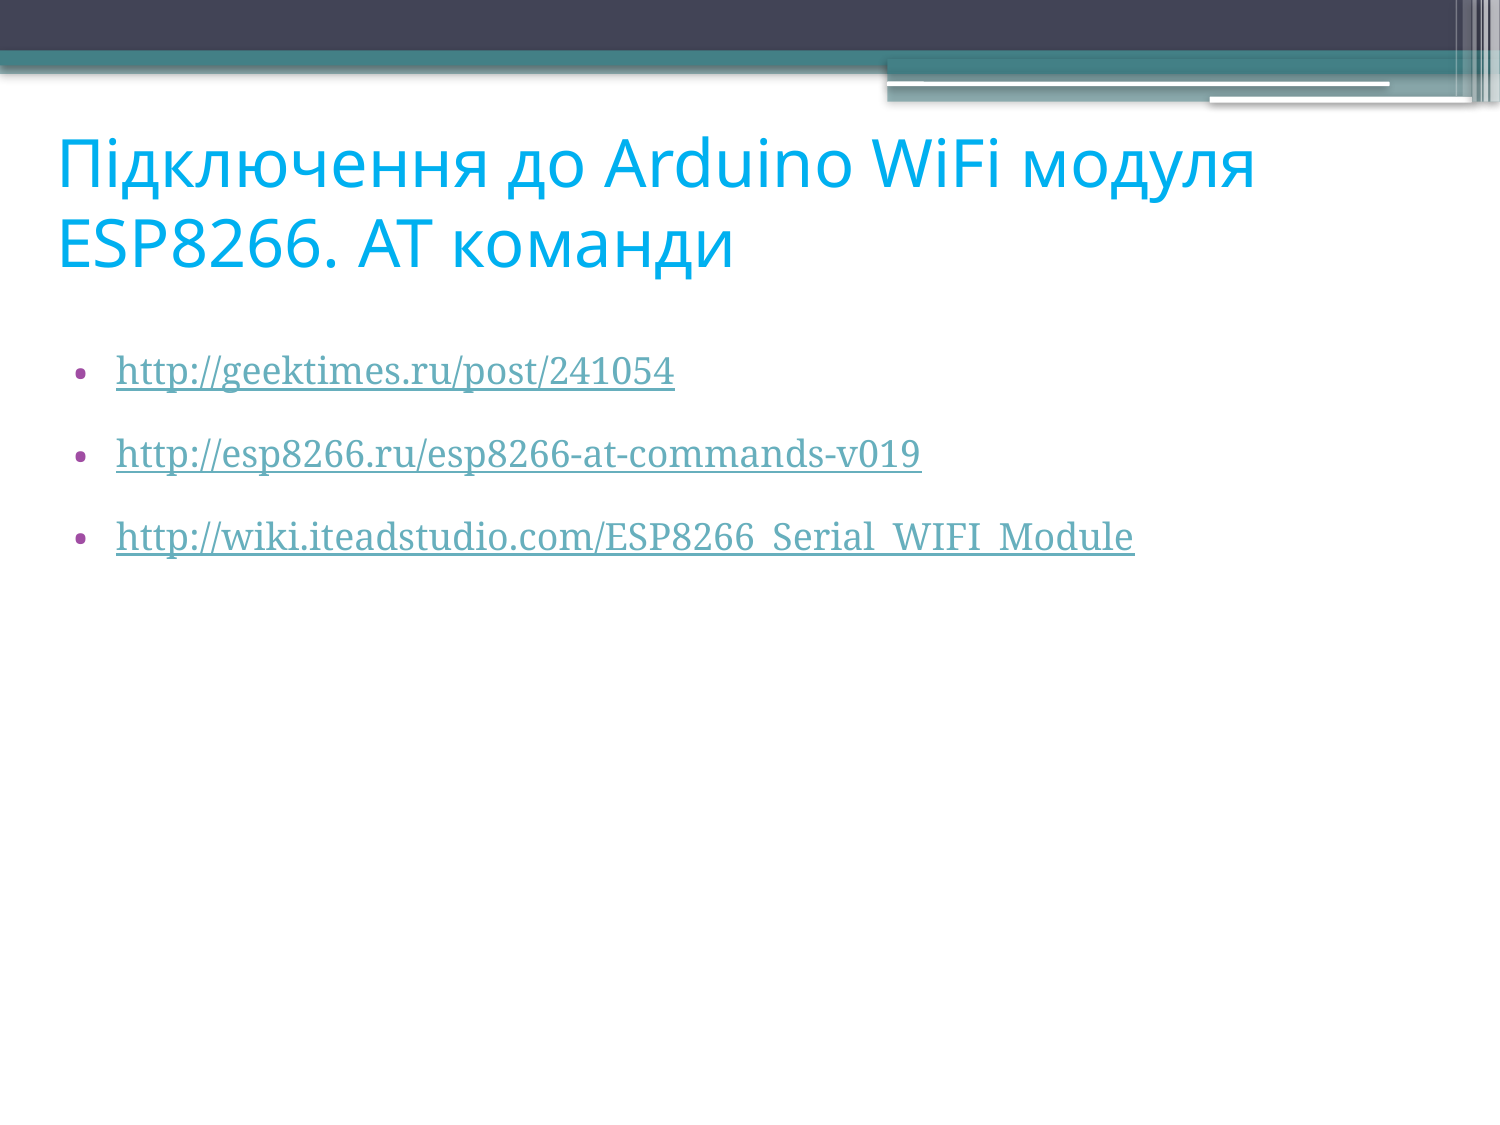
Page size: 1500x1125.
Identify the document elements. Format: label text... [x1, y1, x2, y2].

title Підключення до Arduino WiFi модуля ESP8266. AT команди [41, 113, 1436, 289]
text_box [53, 326, 1483, 1083]
text_box http://geektimes.ru/post/241054 http://esp8266.ru/esp8266-at-commands-v019 http://wiki.iteadstudio.com/ESP8266_Serial_WIFI_Module [41, 314, 1471, 1071]
